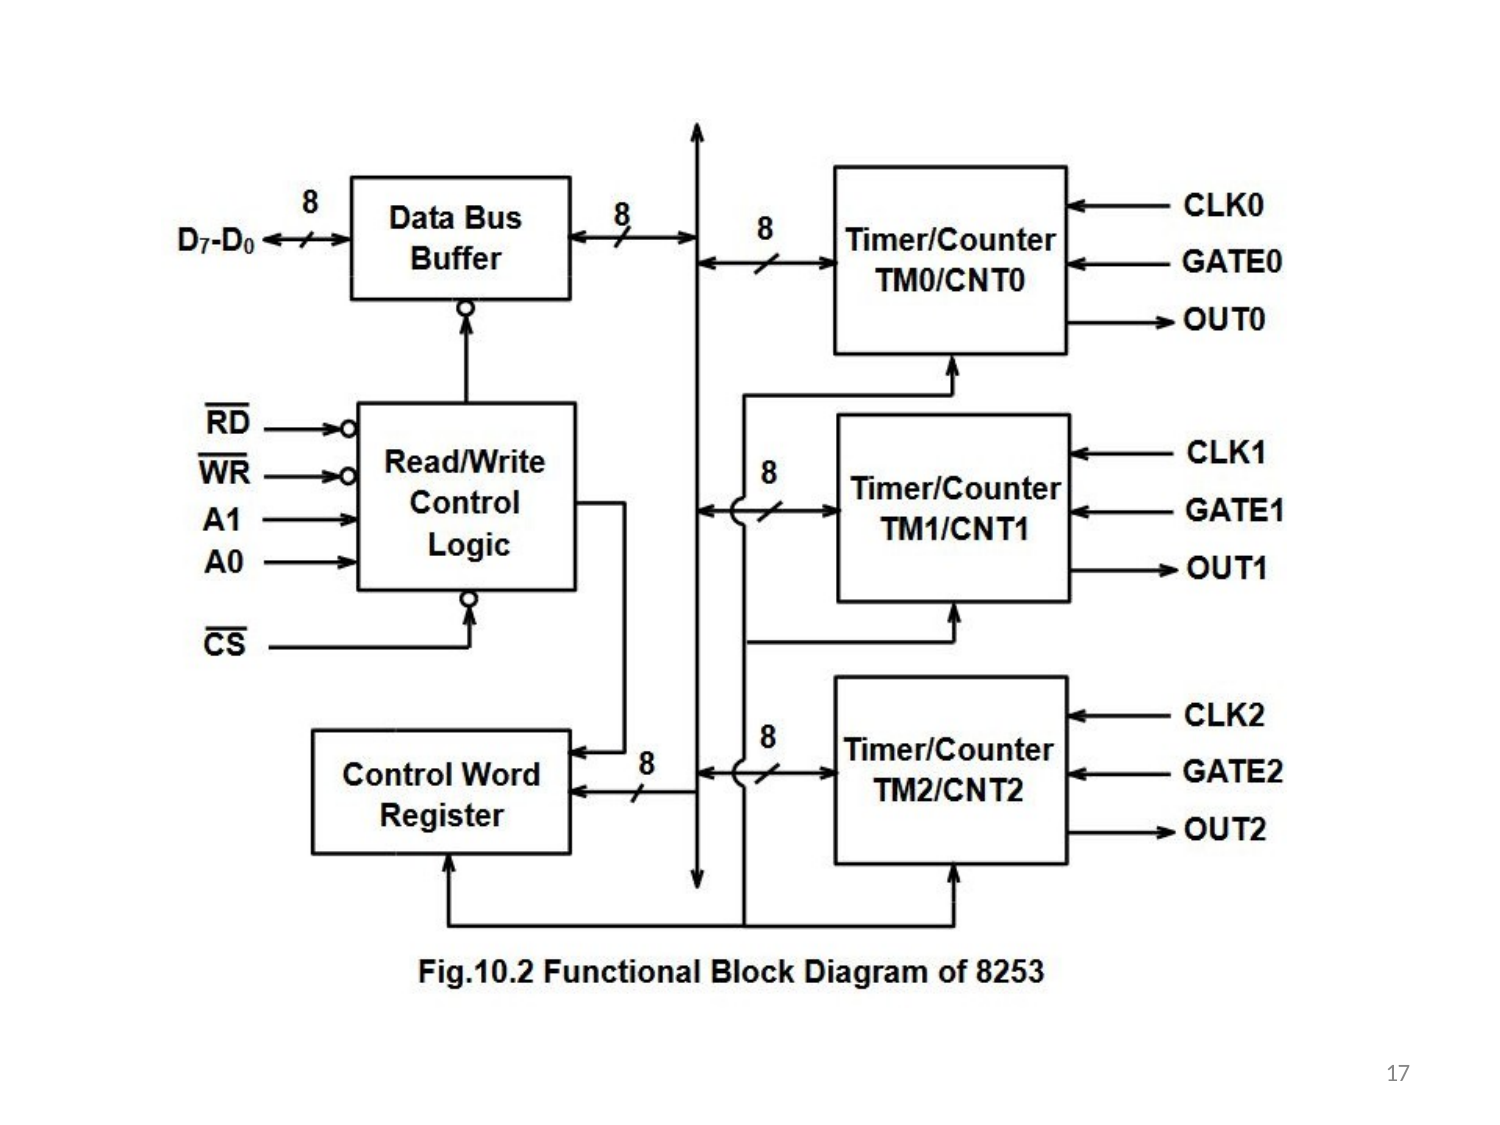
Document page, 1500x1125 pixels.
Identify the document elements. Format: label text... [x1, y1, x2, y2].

picture [161, 118, 1287, 1009]
slide_number 17 [1379, 1060, 1420, 1125]
